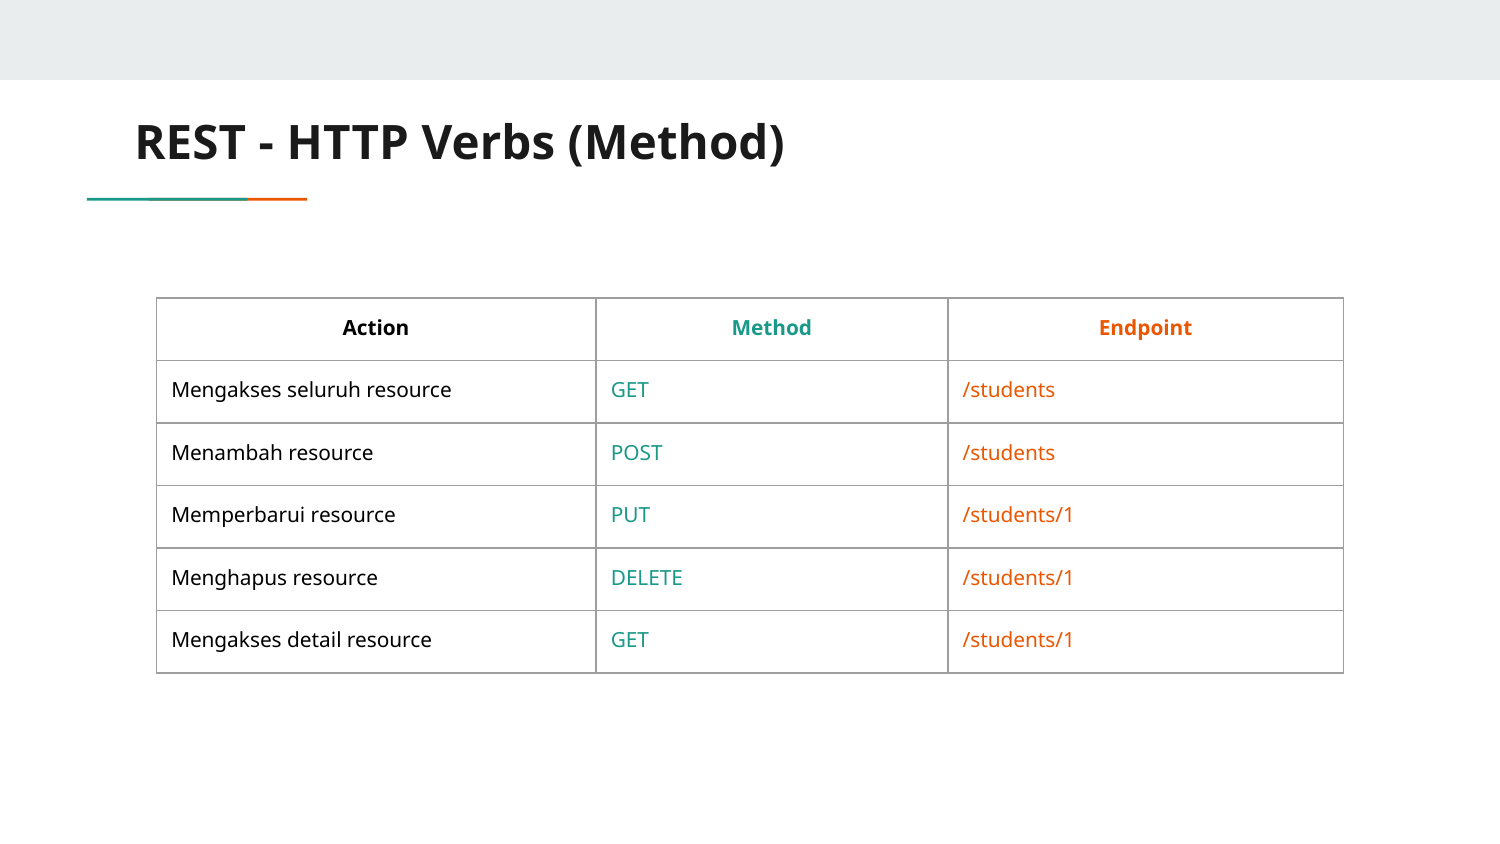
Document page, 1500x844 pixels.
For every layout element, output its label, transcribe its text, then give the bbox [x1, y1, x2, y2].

table_header Action [157, 299, 595, 360]
table_cell /students/1 [949, 549, 1343, 610]
table_cell Mengakses seluruh resource [157, 361, 595, 422]
table_cell /students/1 [949, 486, 1343, 547]
table_cell /students [949, 361, 1343, 422]
table_cell PUT [597, 486, 947, 547]
table_cell Memperbarui resource [157, 486, 595, 547]
table_cell GET [597, 361, 947, 422]
table_cell Mengakses detail resource [157, 611, 595, 672]
table_cell DELETE [597, 549, 947, 610]
table_cell Menghapus resource [157, 549, 595, 610]
table_cell Menambah resource [157, 424, 595, 485]
table_cell /students/1 [949, 611, 1343, 672]
table_header Method [597, 299, 947, 360]
table_header Endpoint [949, 299, 1343, 360]
table_cell /students [949, 424, 1343, 485]
table_cell GET [597, 611, 947, 672]
table_cell POST [597, 424, 947, 485]
title REST - HTTP Verbs (Method) [119, 97, 1381, 185]
